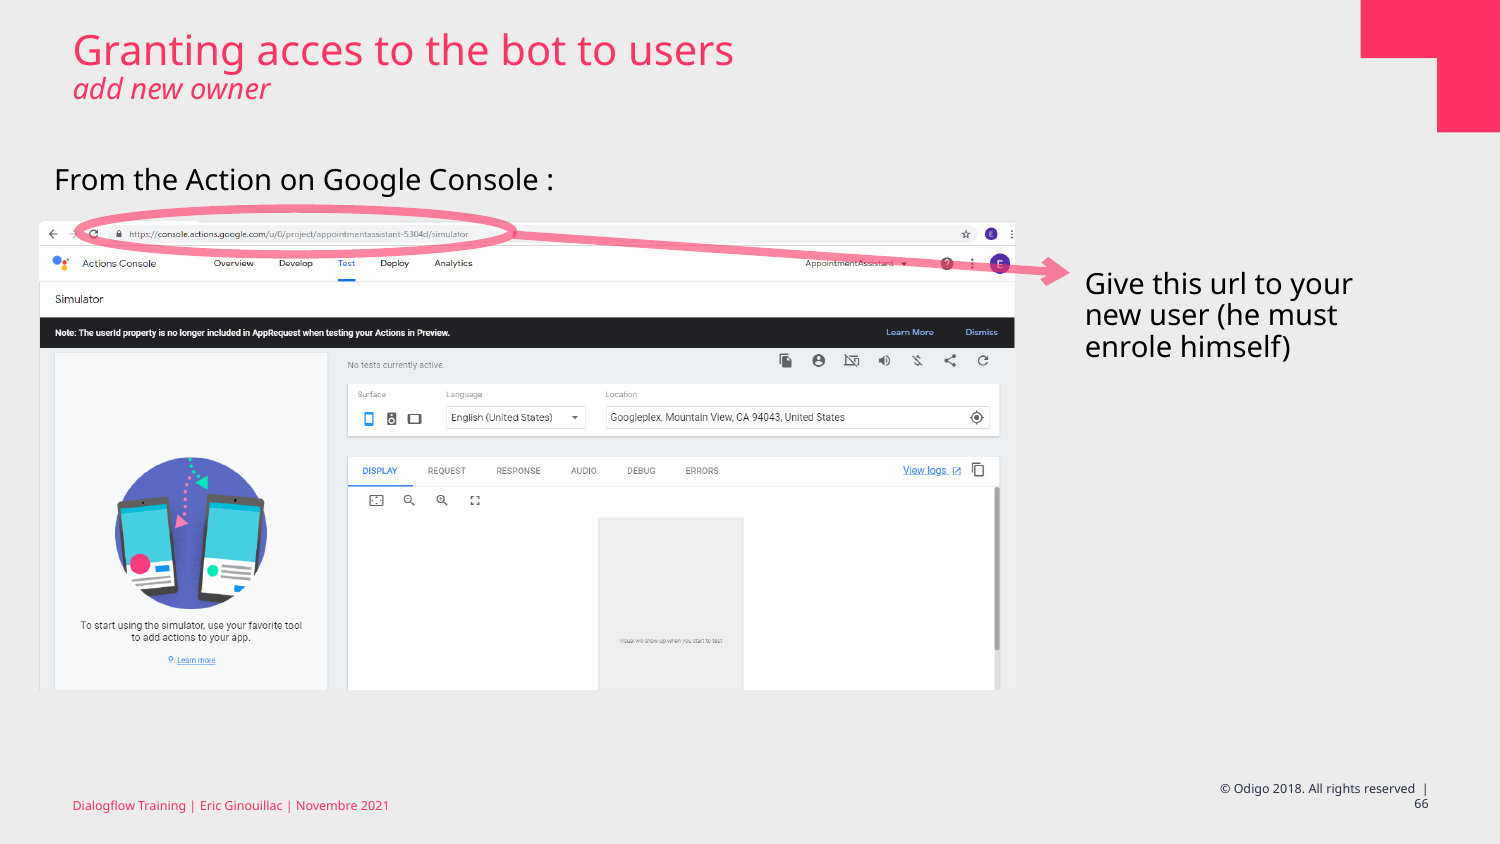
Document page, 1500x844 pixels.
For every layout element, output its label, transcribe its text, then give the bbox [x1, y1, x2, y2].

text_box From the Action on Google Console : [39, 102, 691, 221]
picture [39, 221, 1015, 690]
title Granting acces to the bot to users add new owner [1, 0, 1146, 133]
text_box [512, 234, 1070, 273]
text_box Give this url to your new user (he must enrole himself) [1070, 206, 1422, 376]
text_box [97, 207, 494, 221]
